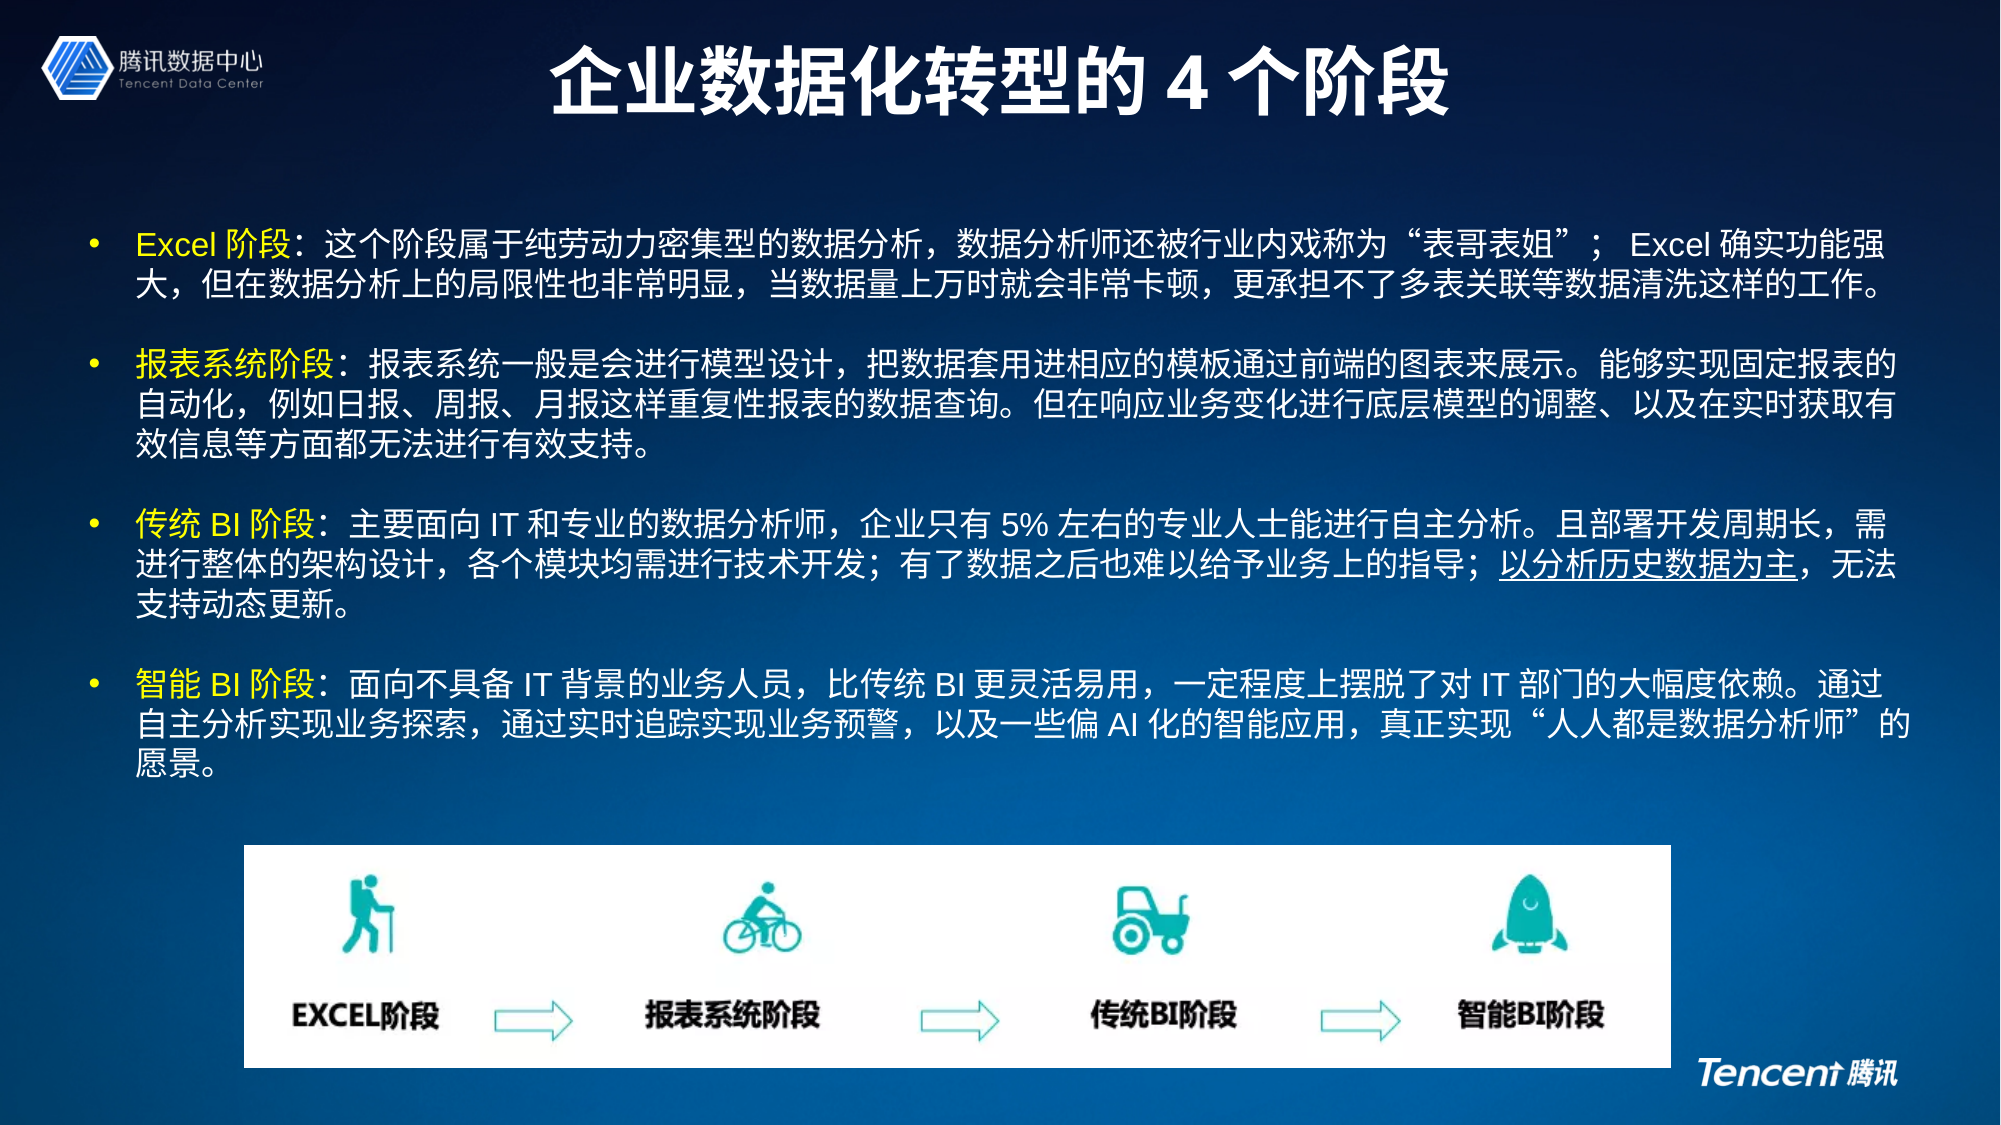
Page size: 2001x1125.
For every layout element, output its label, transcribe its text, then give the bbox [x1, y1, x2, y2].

text_box Excel阶段：这个阶段属于纯劳动力密集型的数据分析，数据分析师还被行业内戏称为“表哥表姐”；Excel确实功能强大，但在数据分析上的局限性也非常明显，当数据量上万时就会非常卡顿，更承担不了多表关联等数据清洗这样的工作。 报表系统阶段：报表系统一般是会进行模型设计，把数据套用进相应的模板通过前端的图表来展示。能够实现固定报表的自动化，例如日报、周报、月报这样重复性报表的数据查询。但在响应业务变化进行底层模型的调整、以及在实时获取有效信息等方面都无法进行有效支持。 传统BI阶段：主要面向IT和专业的数据分析师，企业只有5%左右的专业人士能进行自主分析。且部署开发周期长，需进行整体的架构设计，各个模块均需进行技术开发；有了数据之后也难以给予业务上的指导；以分析历史数据为主，无法支持动态更新。 智能BI阶段：面向不具备IT背景的业务人员，比传统BI更灵活易用，一定程度上摆脱了对IT部门的大幅度依赖。通过自主分析实现业务探索，通过实时追踪实现业务预警，以及一些偏AI化的智能应用，真正实现“人人都是数据分析师”的愿景。 [73, 216, 1931, 790]
title 企业数据化转型的4个阶段 [98, 0, 1902, 161]
picture [0, 0, 2001, 1125]
